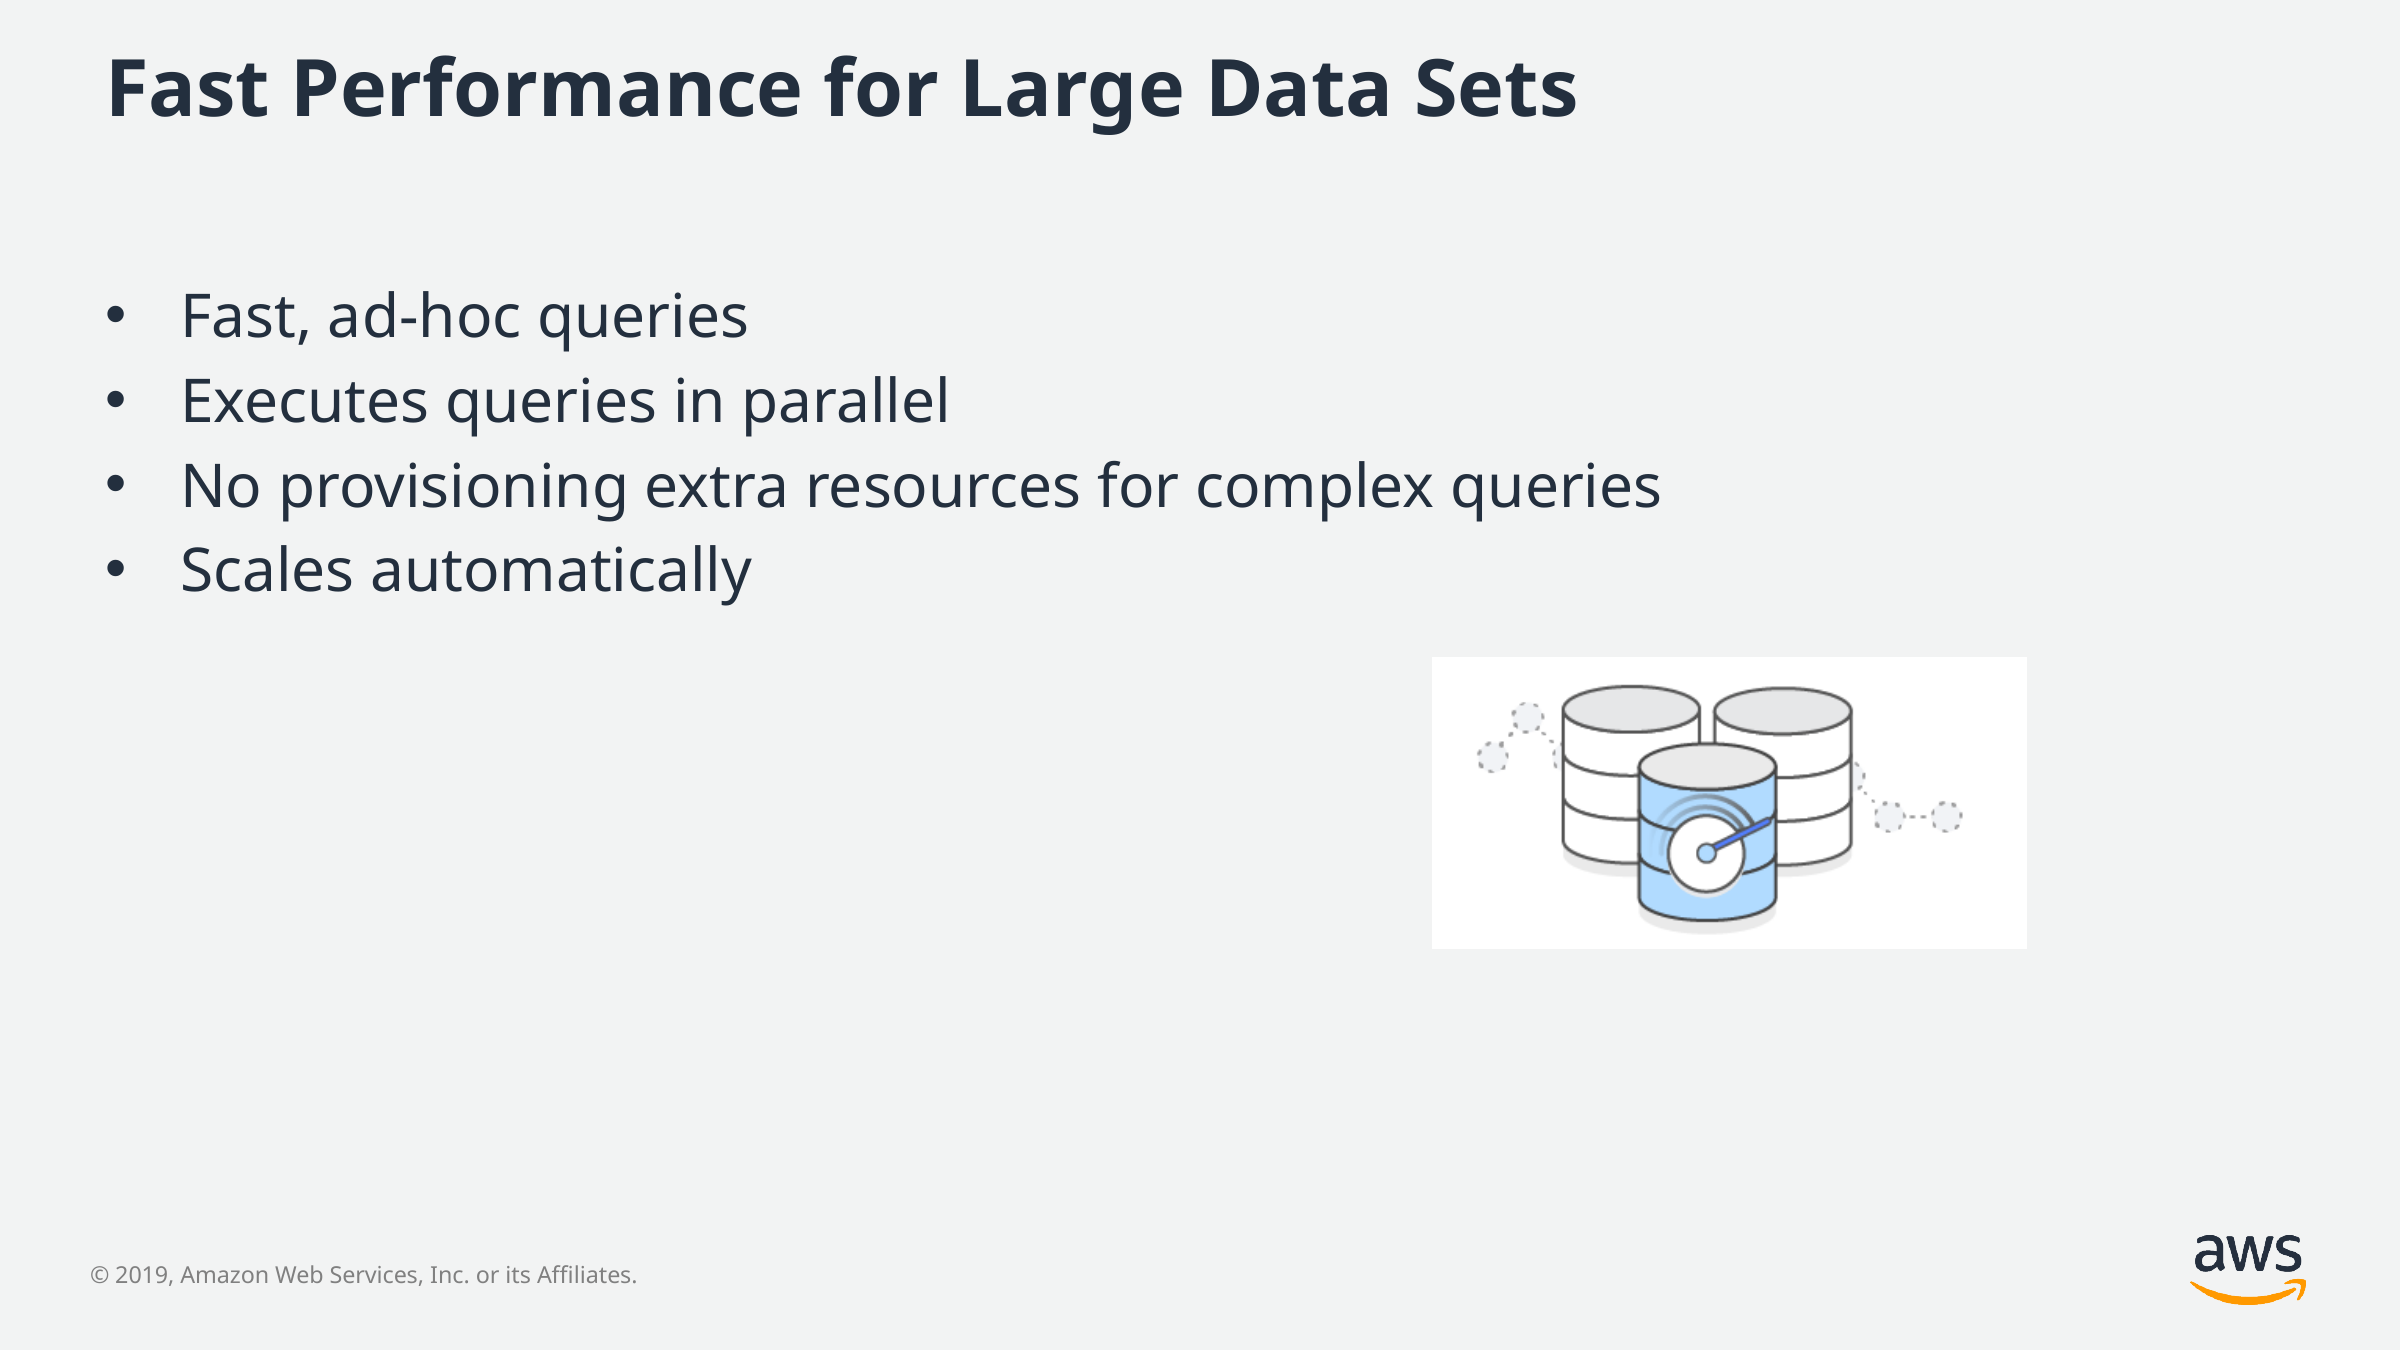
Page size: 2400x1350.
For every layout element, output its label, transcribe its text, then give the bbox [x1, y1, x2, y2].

list Fast, ad-hoc queries Executes queries in parallel No provisioning extra resources for complex queries Scales automatically [90, 270, 2307, 1105]
picture [2190, 1235, 2306, 1305]
title Fast Performance for Large Data Sets [90, 30, 2307, 174]
picture [1432, 657, 2027, 949]
